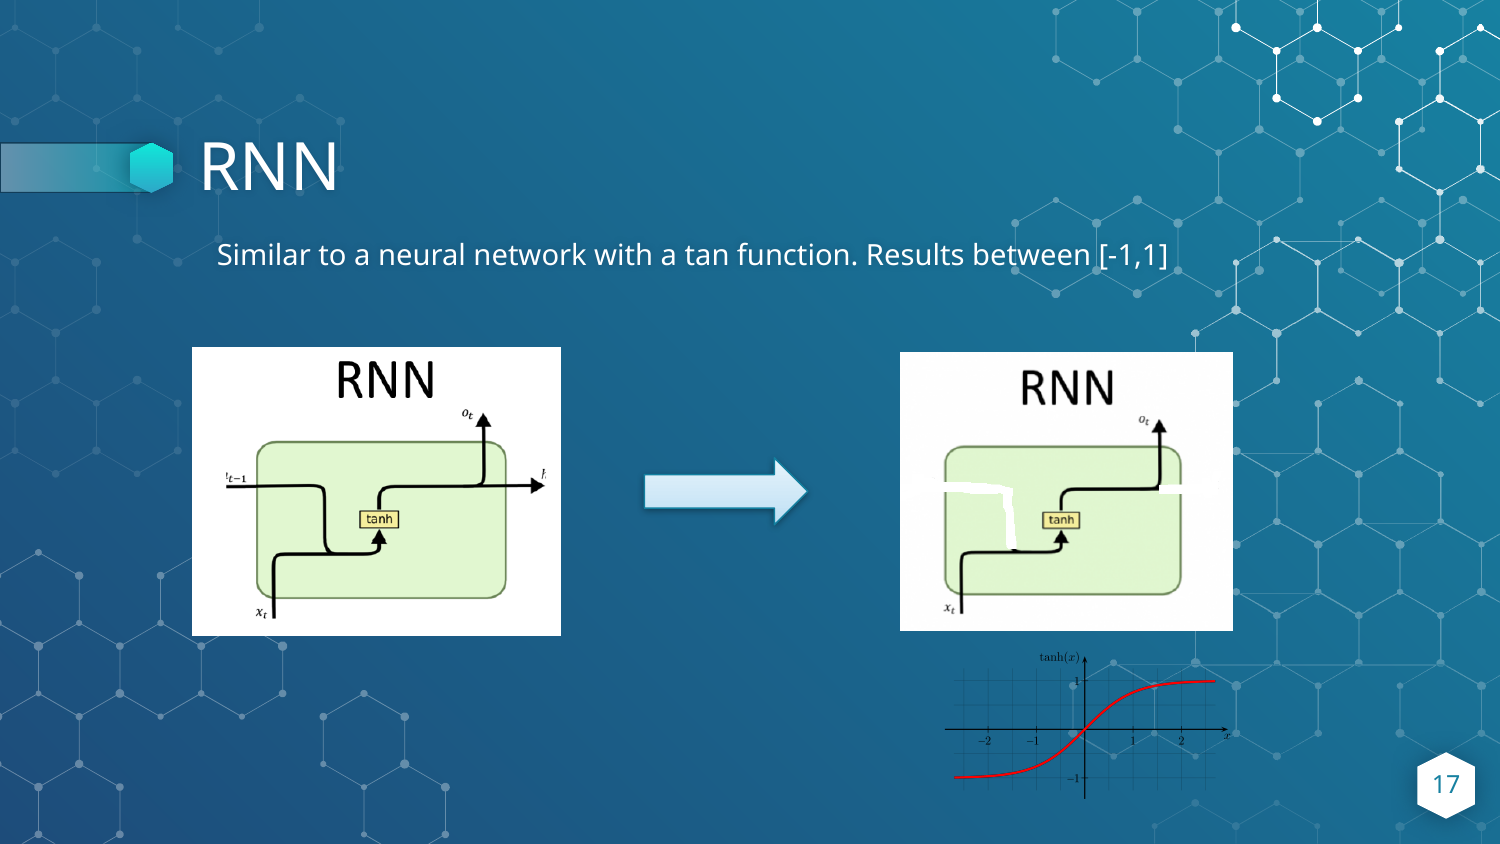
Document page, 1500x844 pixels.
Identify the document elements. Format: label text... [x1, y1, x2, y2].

picture [937, 647, 1234, 811]
title RNN [198, 140, 1302, 198]
list Similar to a neural network with a tan function. Results between [-1,1] [204, 231, 1176, 729]
picture [192, 347, 561, 636]
slide_number 17 [1417, 752, 1475, 819]
picture [900, 352, 1234, 631]
